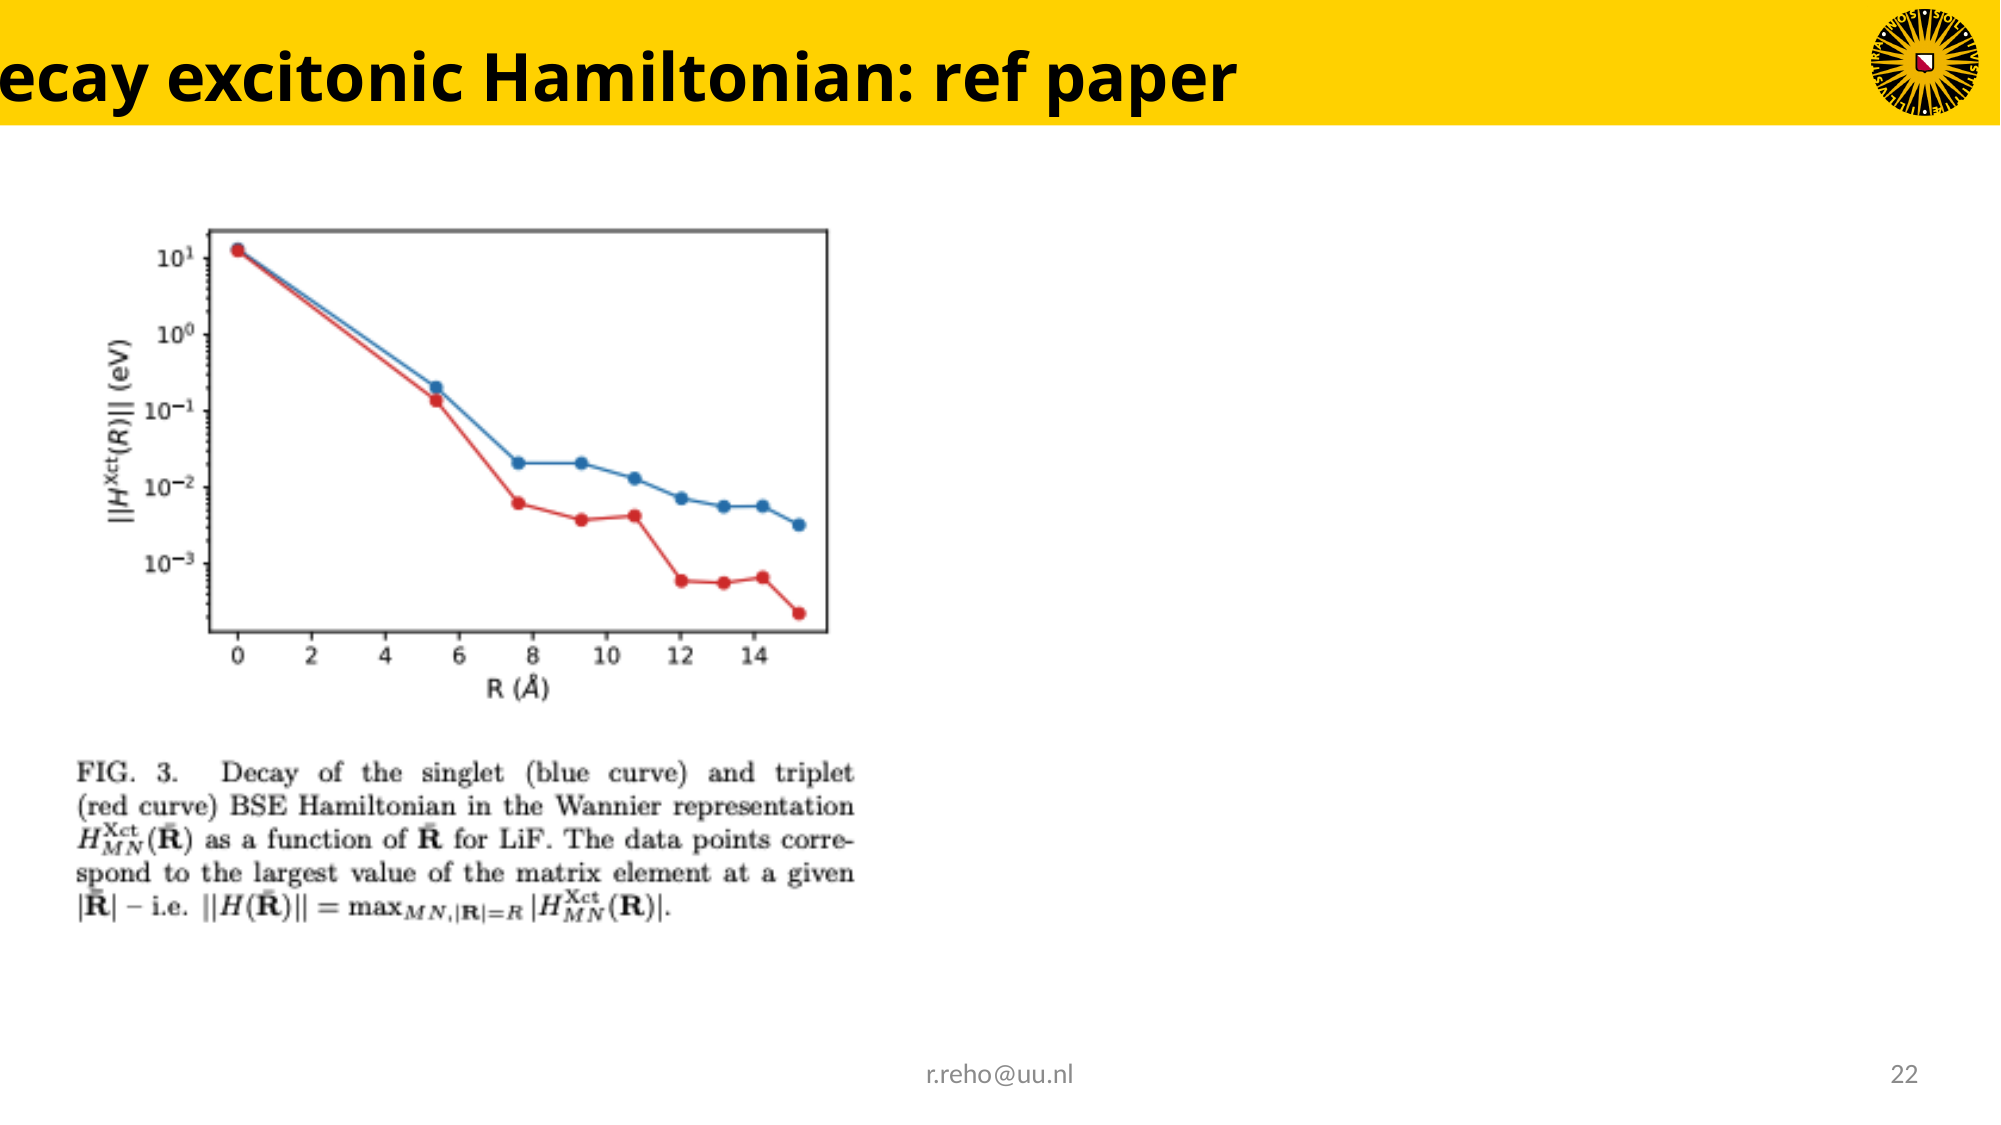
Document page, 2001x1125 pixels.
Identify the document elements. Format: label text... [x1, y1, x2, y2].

picture [42, 203, 898, 973]
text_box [0, 0, 2000, 126]
slide_number 22 [1595, 1042, 1934, 1103]
footer r.reho@uu.nl [746, 1042, 1254, 1103]
